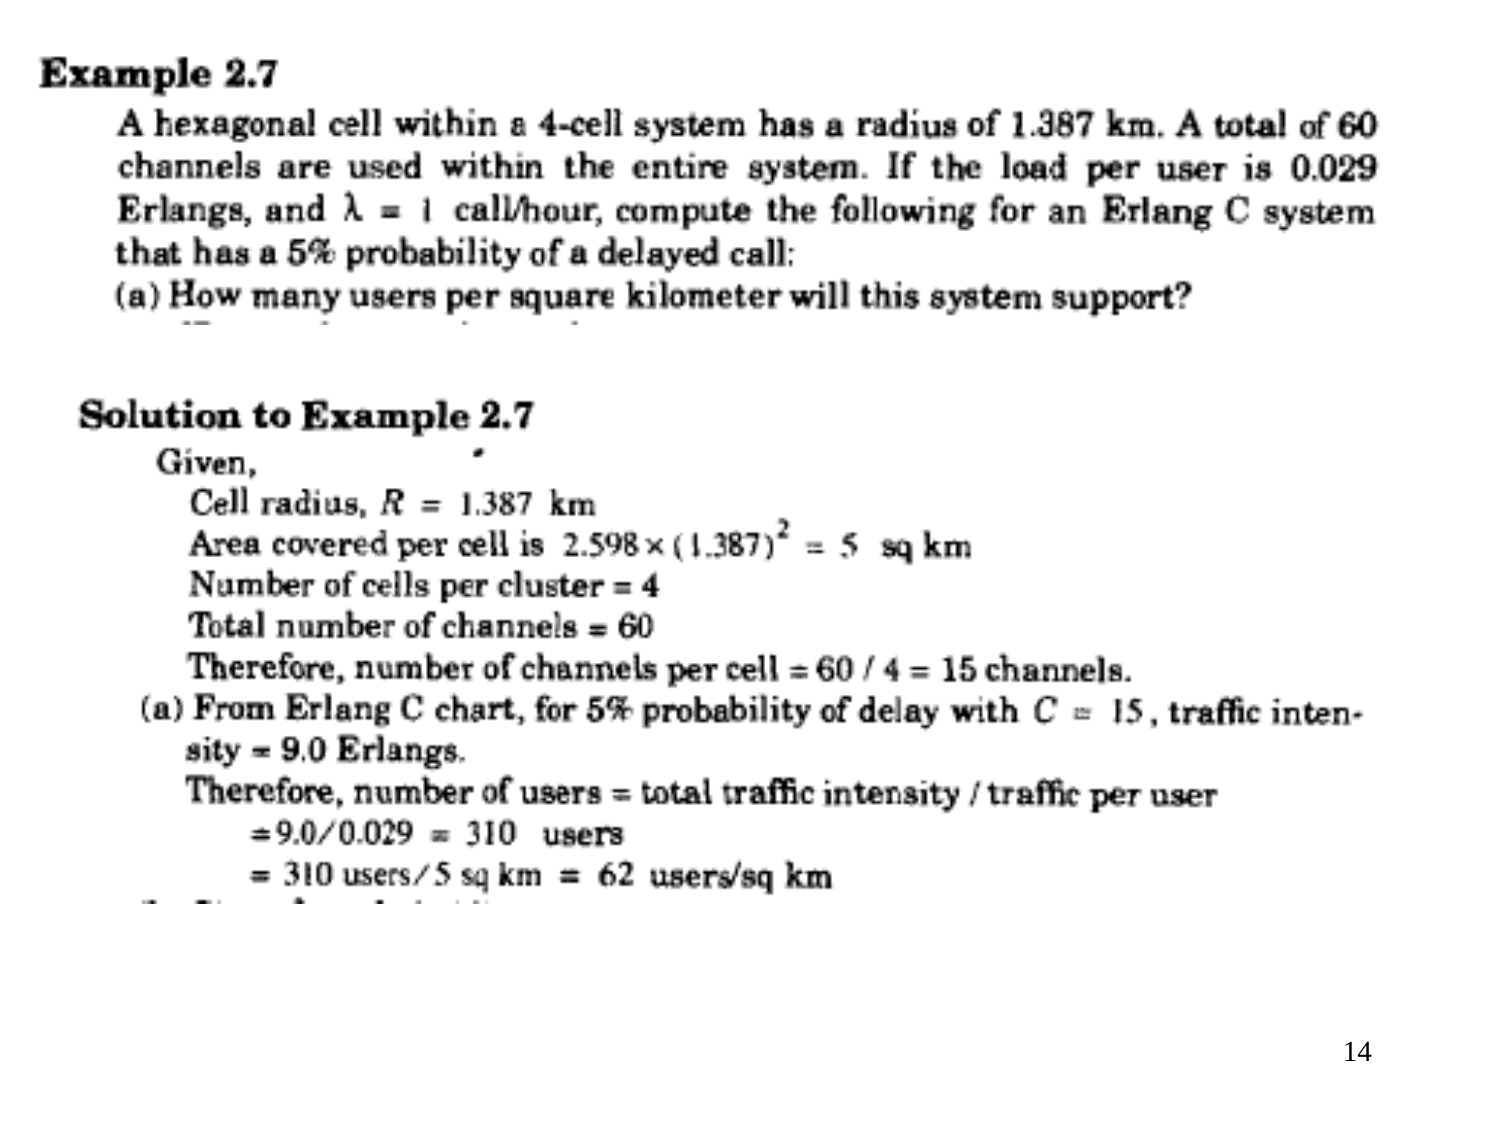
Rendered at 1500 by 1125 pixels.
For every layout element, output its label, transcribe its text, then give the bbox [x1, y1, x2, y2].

picture [28, 49, 1392, 326]
slide_number 14 [1074, 1024, 1388, 1101]
picture [49, 385, 1394, 904]
